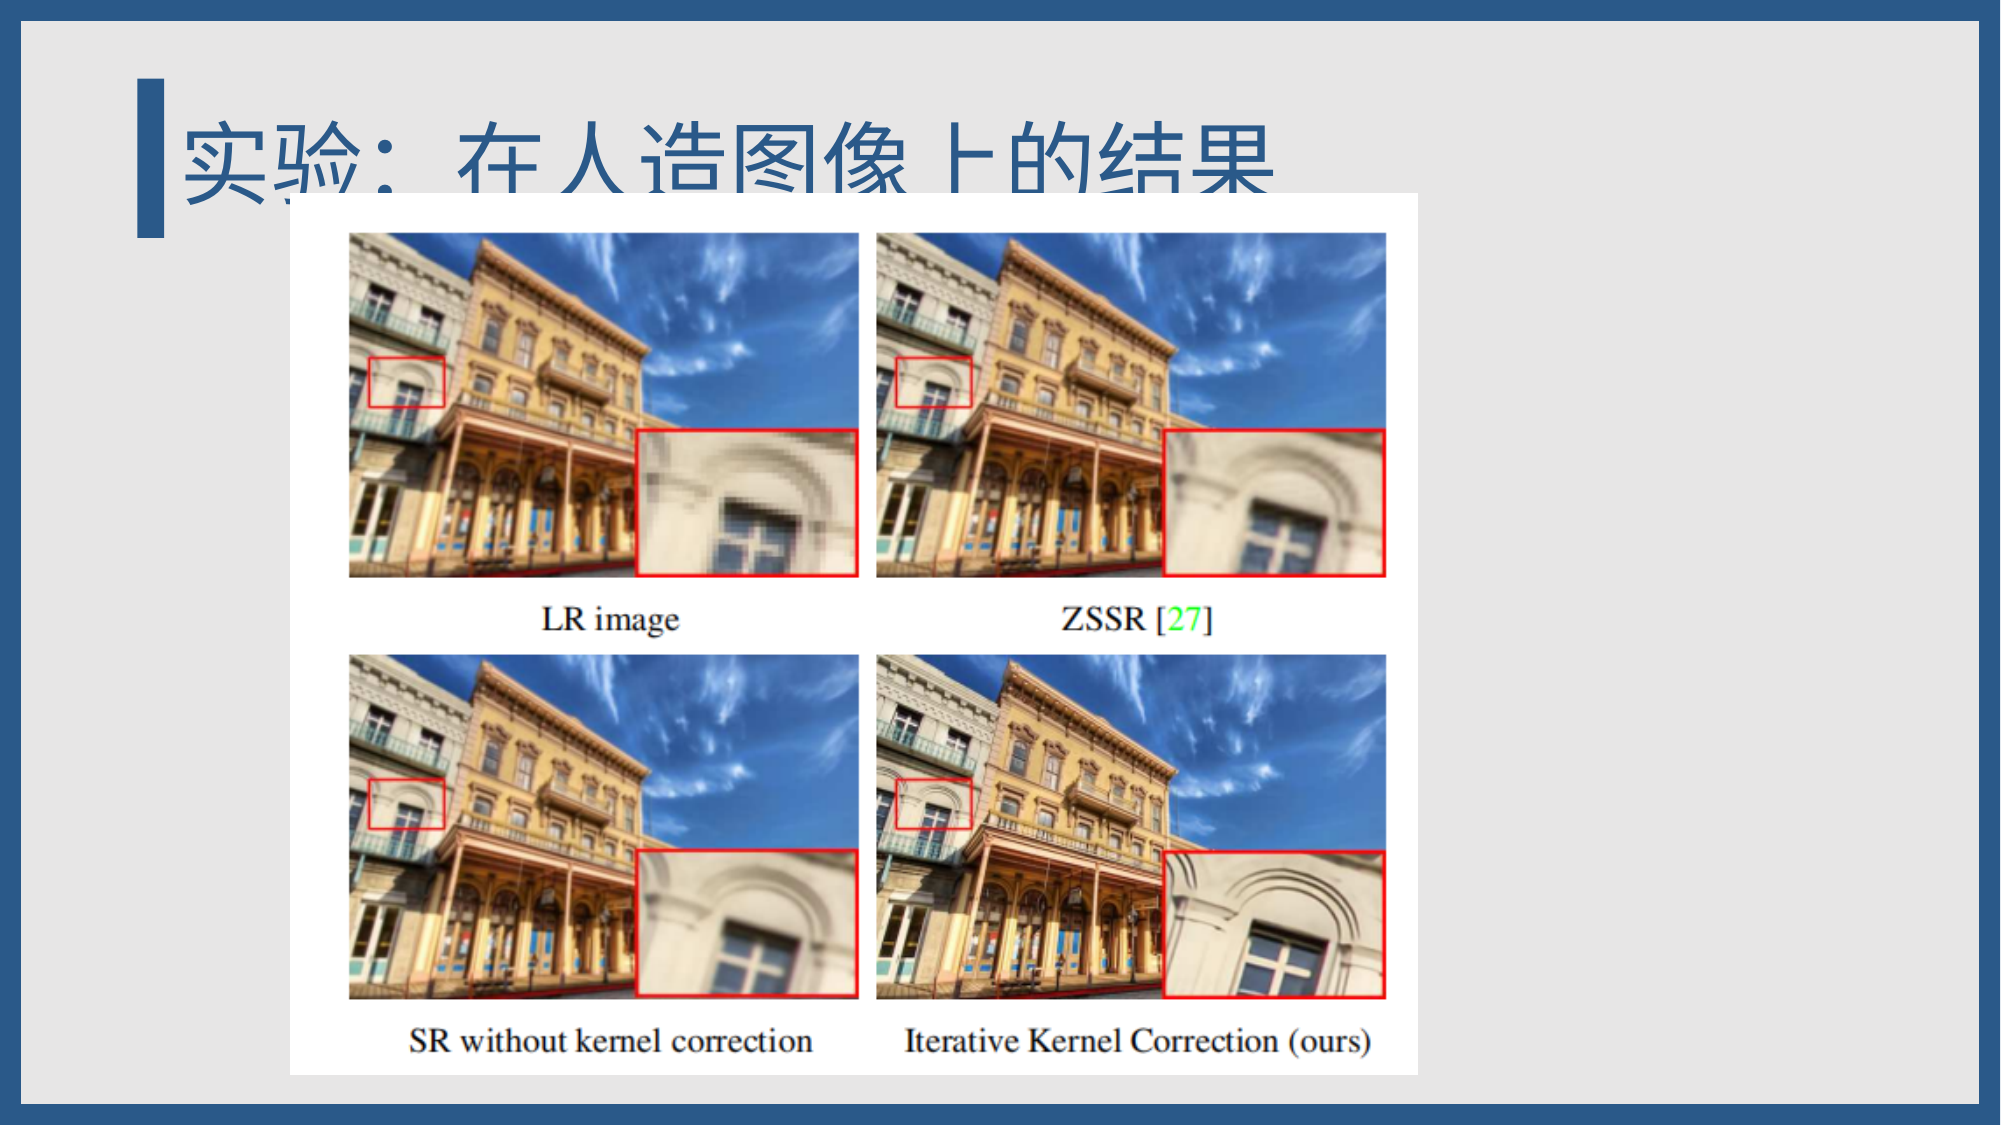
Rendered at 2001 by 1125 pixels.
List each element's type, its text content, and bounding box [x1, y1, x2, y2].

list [290, 193, 1418, 1075]
title 实验：在人造图像上的结果 [164, 59, 1863, 278]
